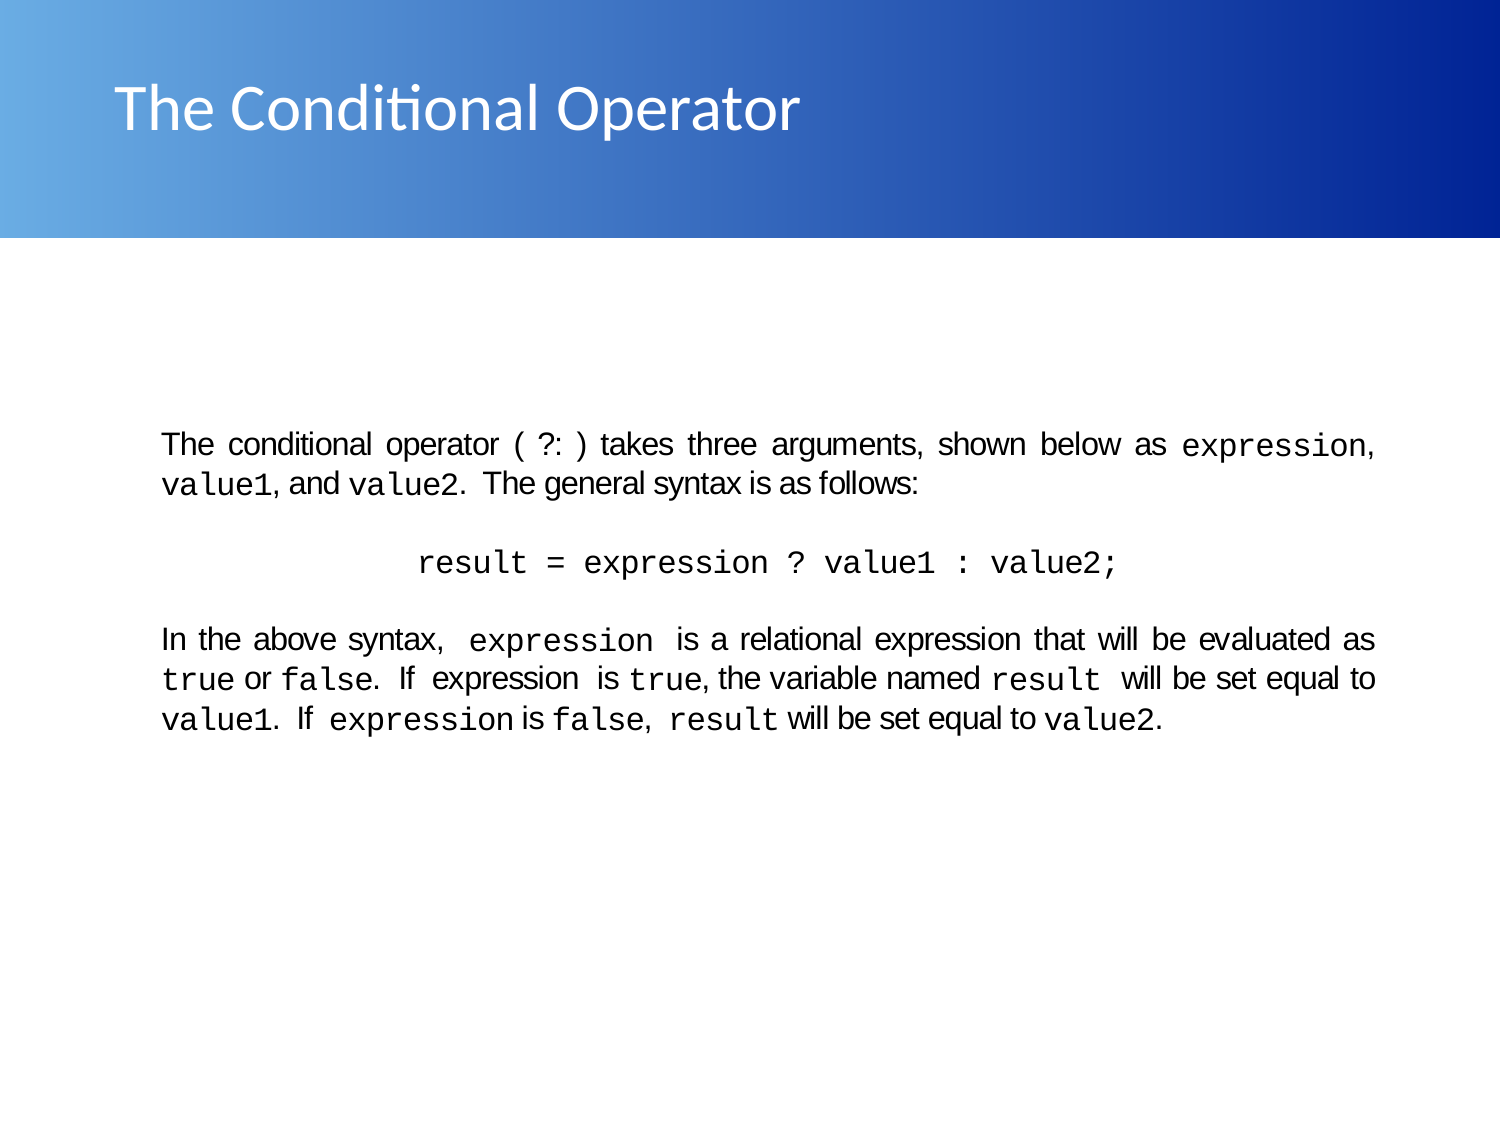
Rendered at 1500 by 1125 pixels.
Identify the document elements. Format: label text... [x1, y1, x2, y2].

title The Conditional Operator [99, 57, 1450, 150]
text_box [0, 424, 1376, 779]
